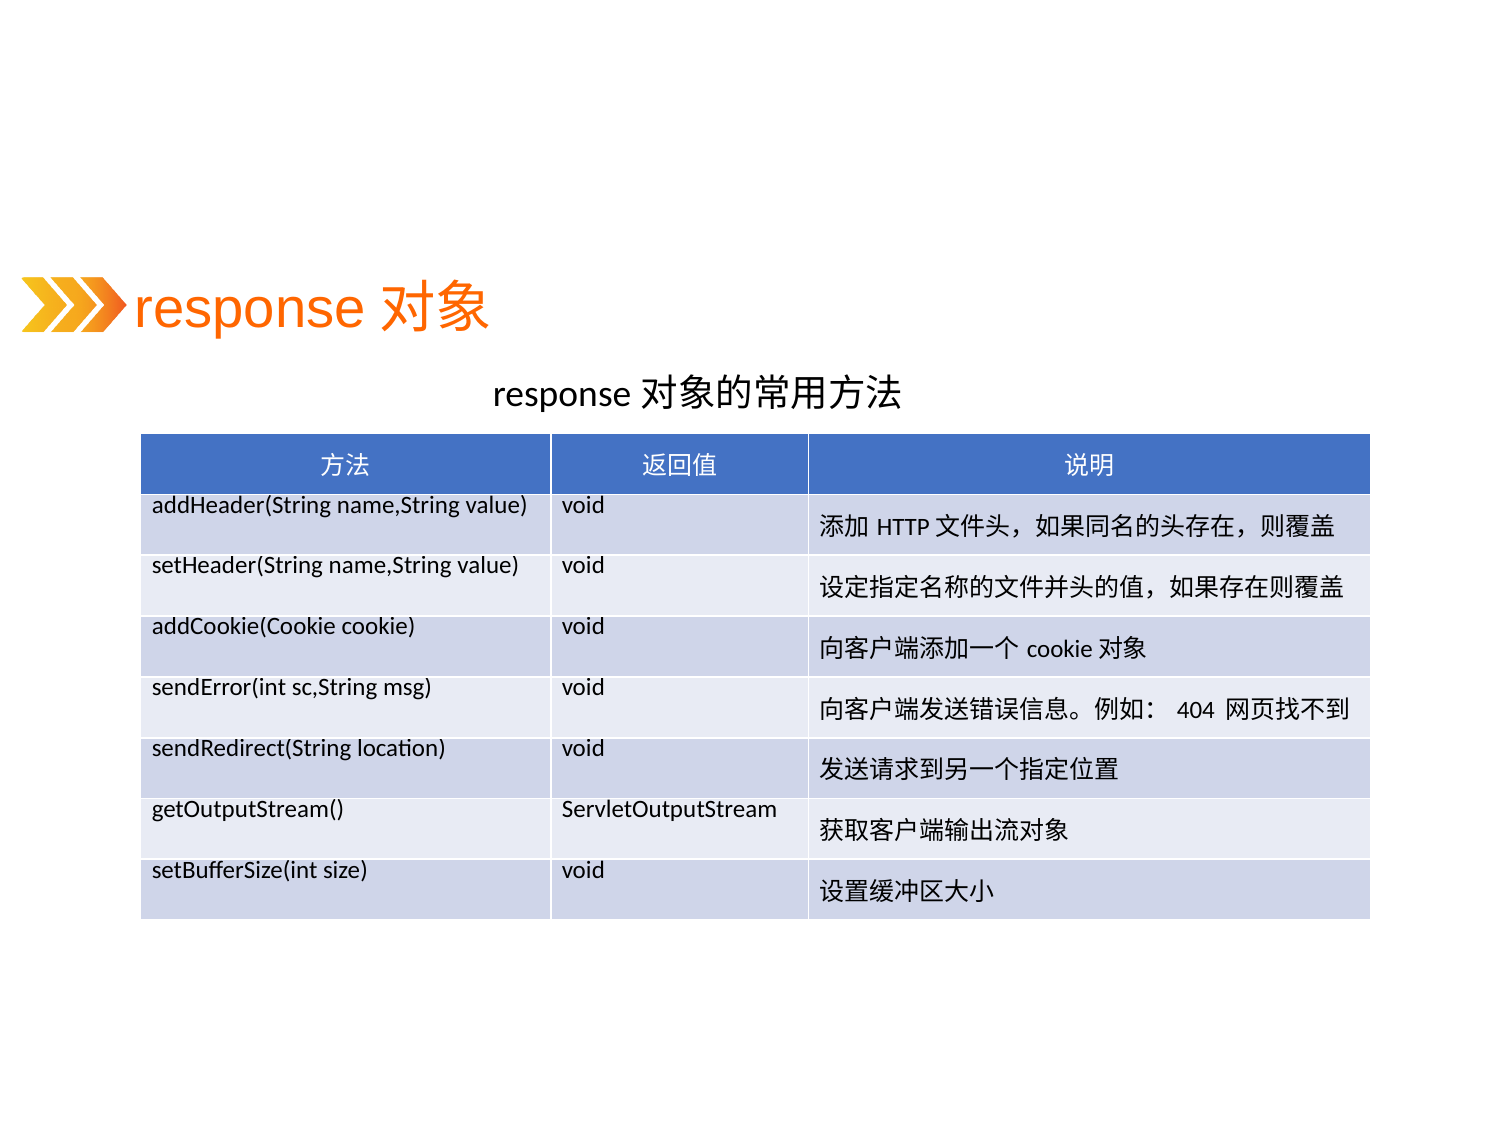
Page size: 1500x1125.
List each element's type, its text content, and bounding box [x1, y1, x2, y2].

table_cell void [552, 678, 808, 737]
table_cell setHeader(String name,String value) [141, 556, 550, 615]
table_cell 添加HTTP文件头，如果同名的头存在，则覆盖 [809, 495, 1370, 554]
table_header 返回值 [552, 434, 808, 494]
table_cell ServletOutputStream [552, 799, 808, 858]
text_box response对象 [110, 246, 516, 363]
table_cell void [552, 860, 808, 919]
table_cell 向客户端发送错误信息。例如：404 网页找不到 [809, 678, 1370, 737]
table_cell 设置缓冲区大小 [809, 860, 1370, 919]
table_cell addCookie(Cookie cookie) [141, 617, 550, 676]
table_cell setBufferSize(int size) [141, 860, 550, 919]
table_header 方法 [141, 434, 550, 494]
table_cell void [552, 617, 808, 676]
table_header 说明 [809, 434, 1370, 494]
table_cell void [552, 739, 808, 798]
table_cell 获取客户端输出流对象 [809, 799, 1370, 858]
table_cell void [552, 495, 808, 554]
table_cell getOutputStream() [141, 799, 550, 858]
picture [0, 271, 140, 338]
table_cell sendError(int sc,String msg) [141, 678, 550, 737]
table_cell 设定指定名称的文件并头的值，如果存在则覆盖 [809, 556, 1370, 615]
text_box response对象的常用方法 [478, 361, 918, 421]
table_cell 向客户端添加一个cookie对象 [809, 617, 1370, 676]
table_cell addHeader(String name,String value) [141, 495, 550, 554]
table_cell void [552, 556, 808, 615]
table_cell sendRedirect(String location) [141, 739, 550, 798]
table_cell 发送请求到另一个指定位置 [809, 739, 1370, 798]
